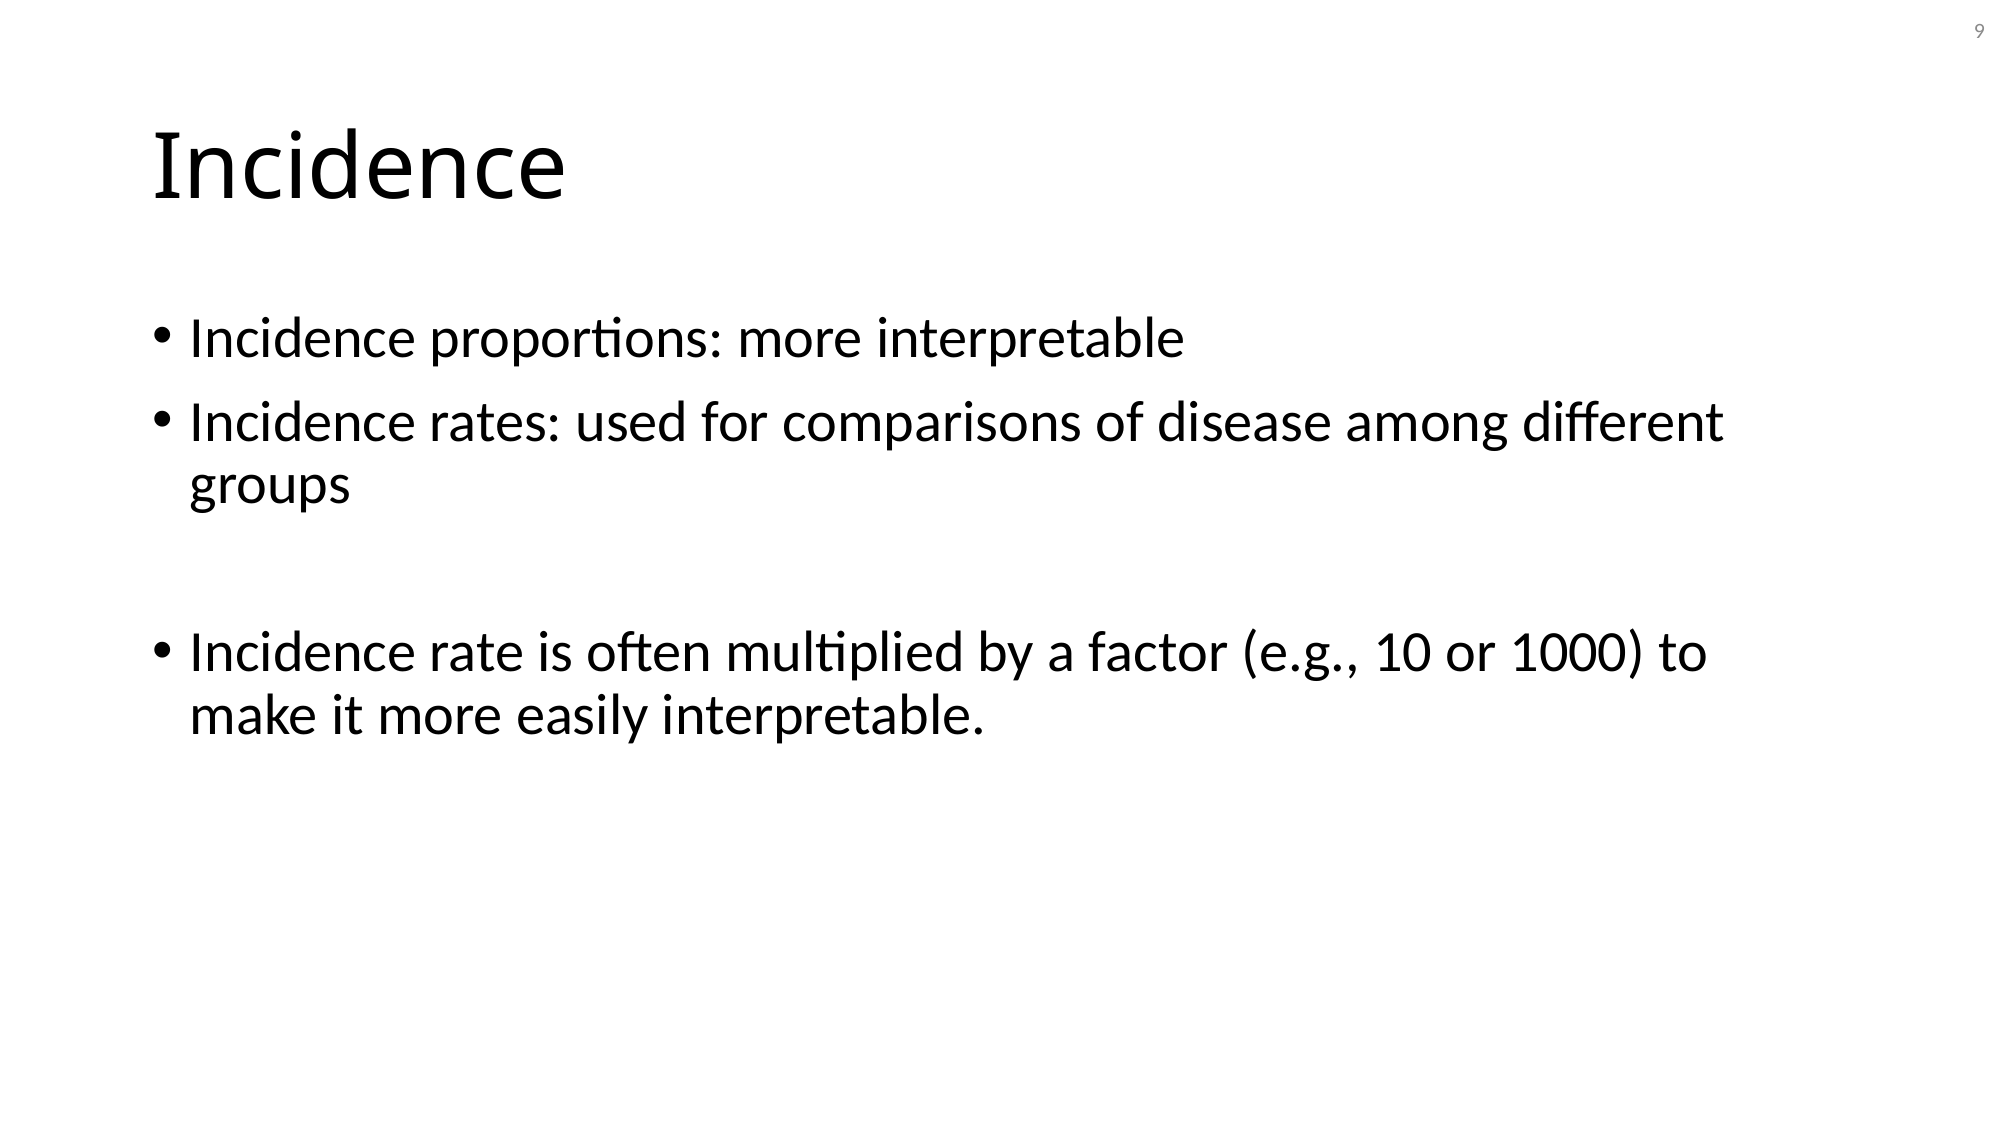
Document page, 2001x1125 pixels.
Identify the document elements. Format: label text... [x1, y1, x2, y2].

list Incidence proportions: more interpretable Incidence rates: used for comparisons of disease among different groups Incidence rate is often multiplied by a factor (e.g., 10 or 1000) to make it more easily interpretable. [137, 299, 1863, 1014]
title Incidence [137, 59, 1863, 278]
slide_number 9 [1550, 0, 2000, 60]
